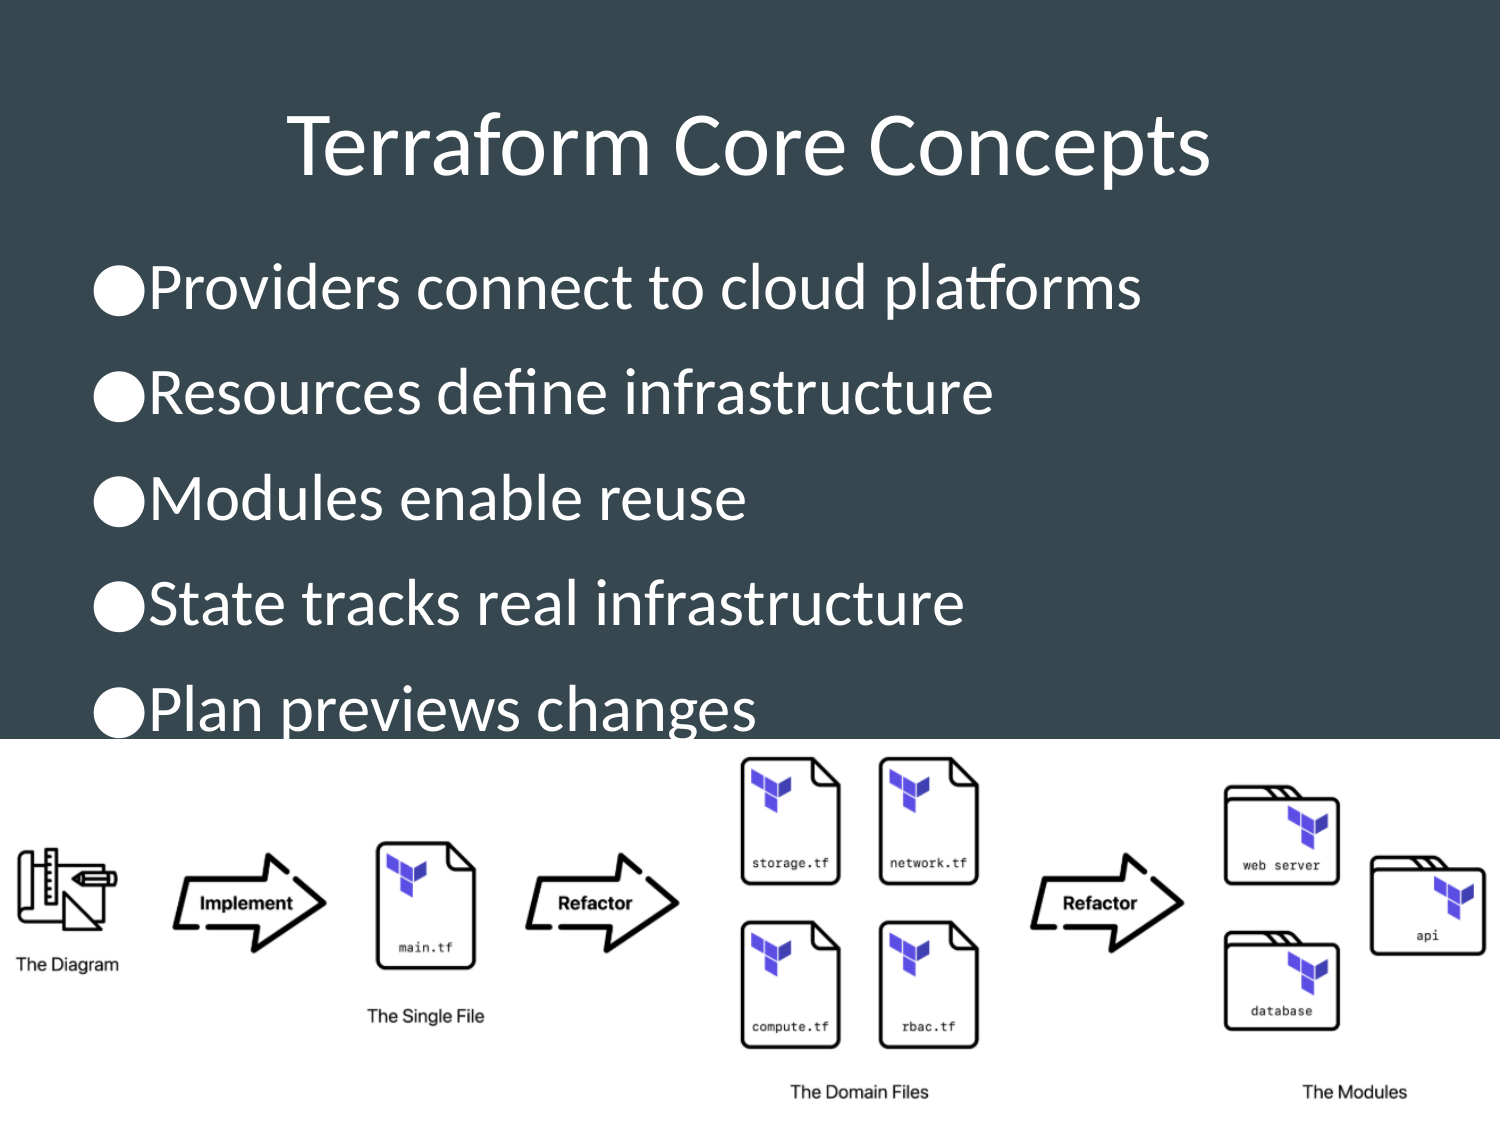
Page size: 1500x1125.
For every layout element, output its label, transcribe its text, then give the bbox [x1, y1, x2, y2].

list Providers connect to cloud platforms Resources define infrastructure Modules enable reuse State tracks real infrastructure Plan previews changes [75, 223, 1425, 737]
picture [0, 738, 1500, 1125]
title Terraform Core Concepts [75, 45, 1425, 223]
